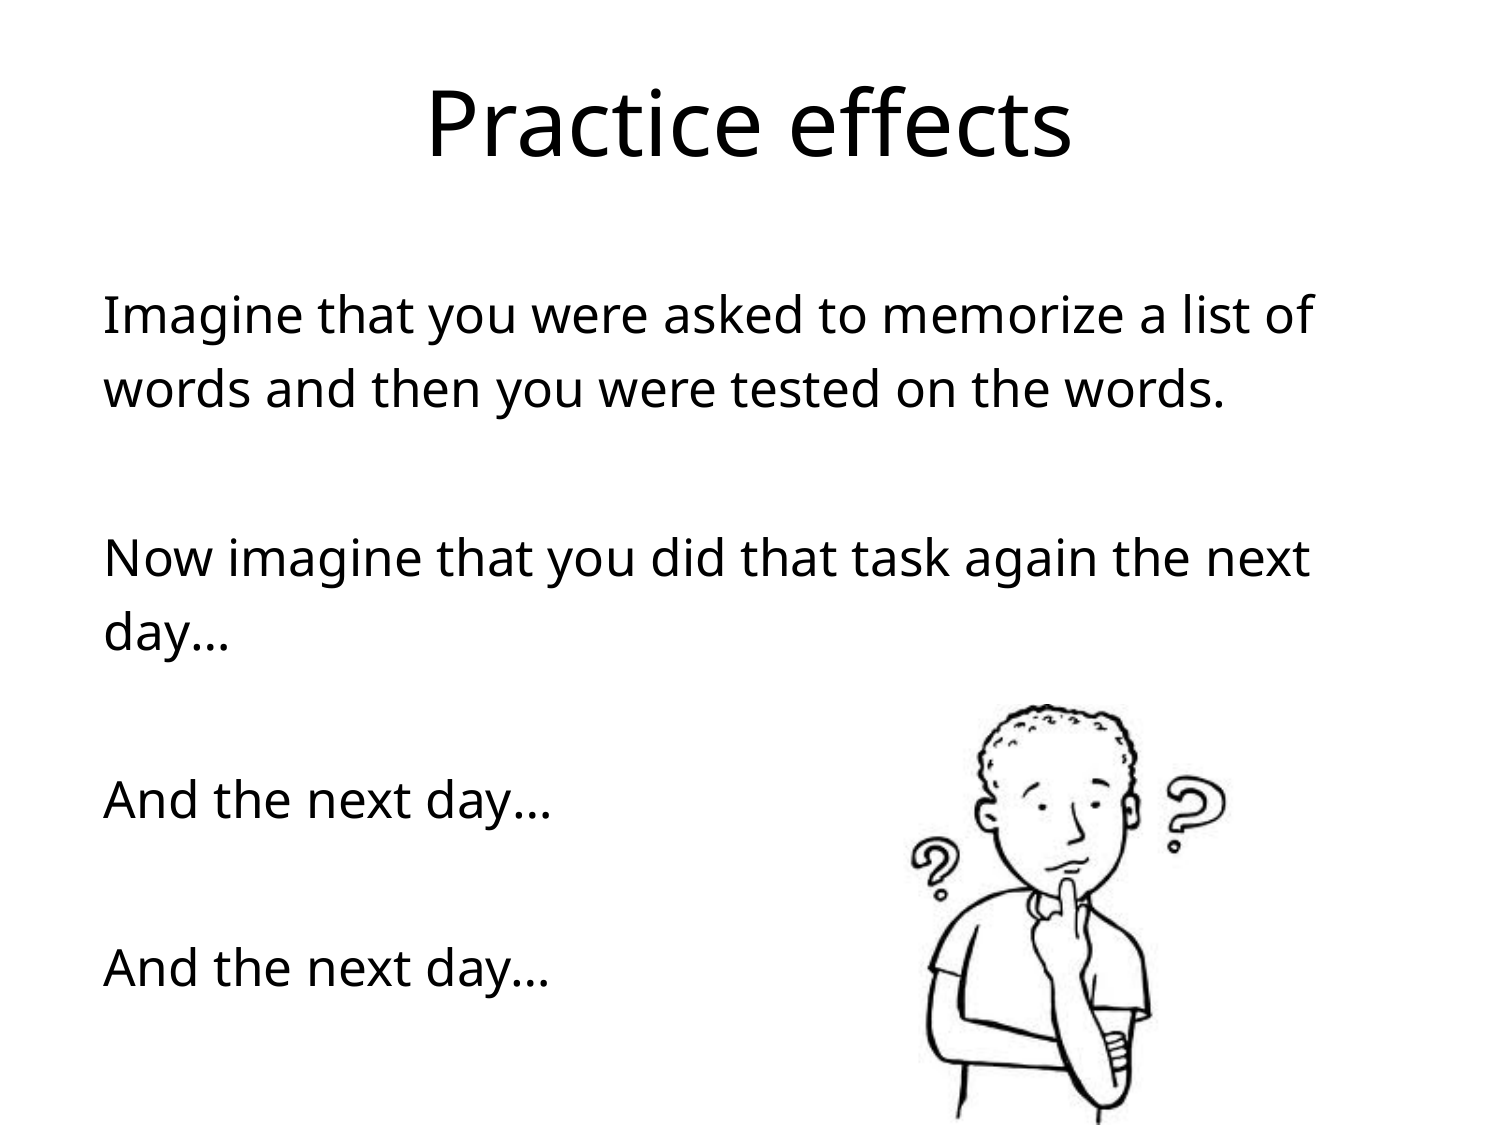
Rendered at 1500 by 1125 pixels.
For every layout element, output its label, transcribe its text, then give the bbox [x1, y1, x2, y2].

title Practice effects [75, 45, 1425, 195]
list Imagine that you were asked to memorize a list of words and then you were tested on the words. Now imagine that you did that task again the next day… And the next day… And the next day… [88, 262, 1439, 1005]
picture [858, 704, 1280, 1125]
